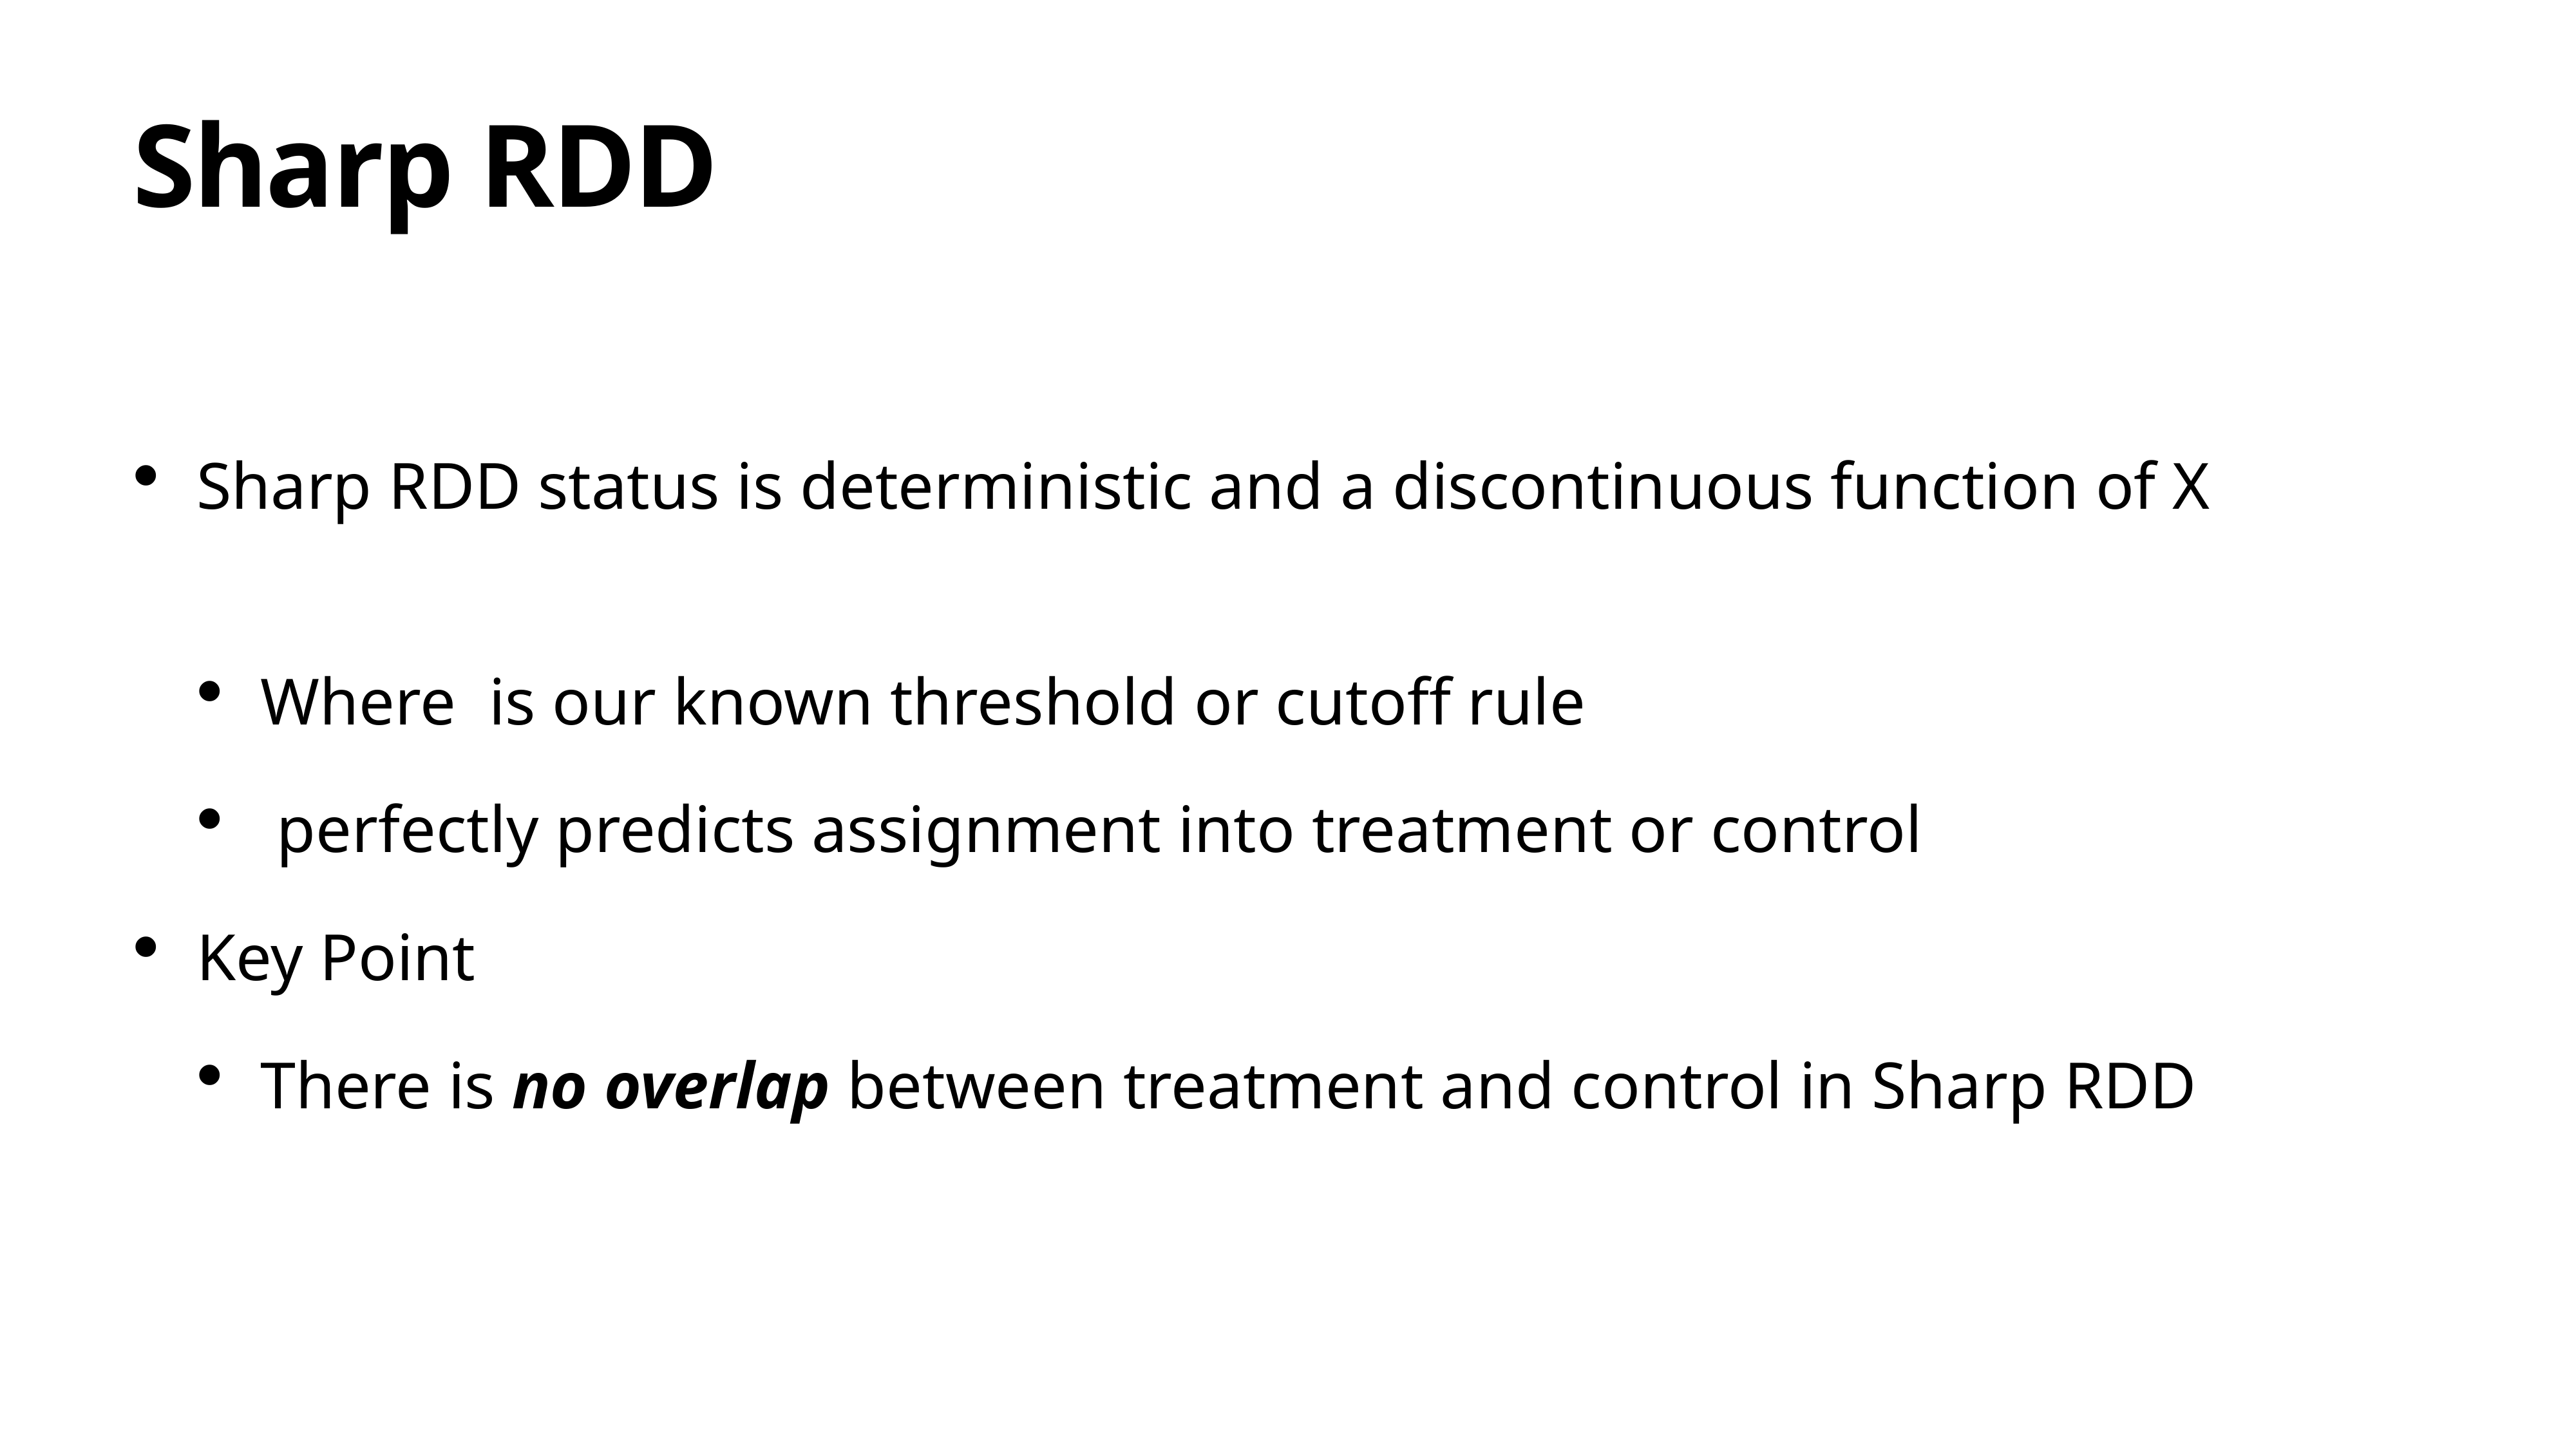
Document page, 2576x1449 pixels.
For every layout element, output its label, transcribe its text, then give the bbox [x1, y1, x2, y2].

title Sharp RDD [127, 113, 2449, 266]
list Sharp RDD status is deterministic and a discontinuous function of X Where is our known threshold or cutoff rule perfectly predicts assignment into treatment or control Key Point There is no overlap between treatment and control in Sharp RDD [127, 448, 2449, 1321]
